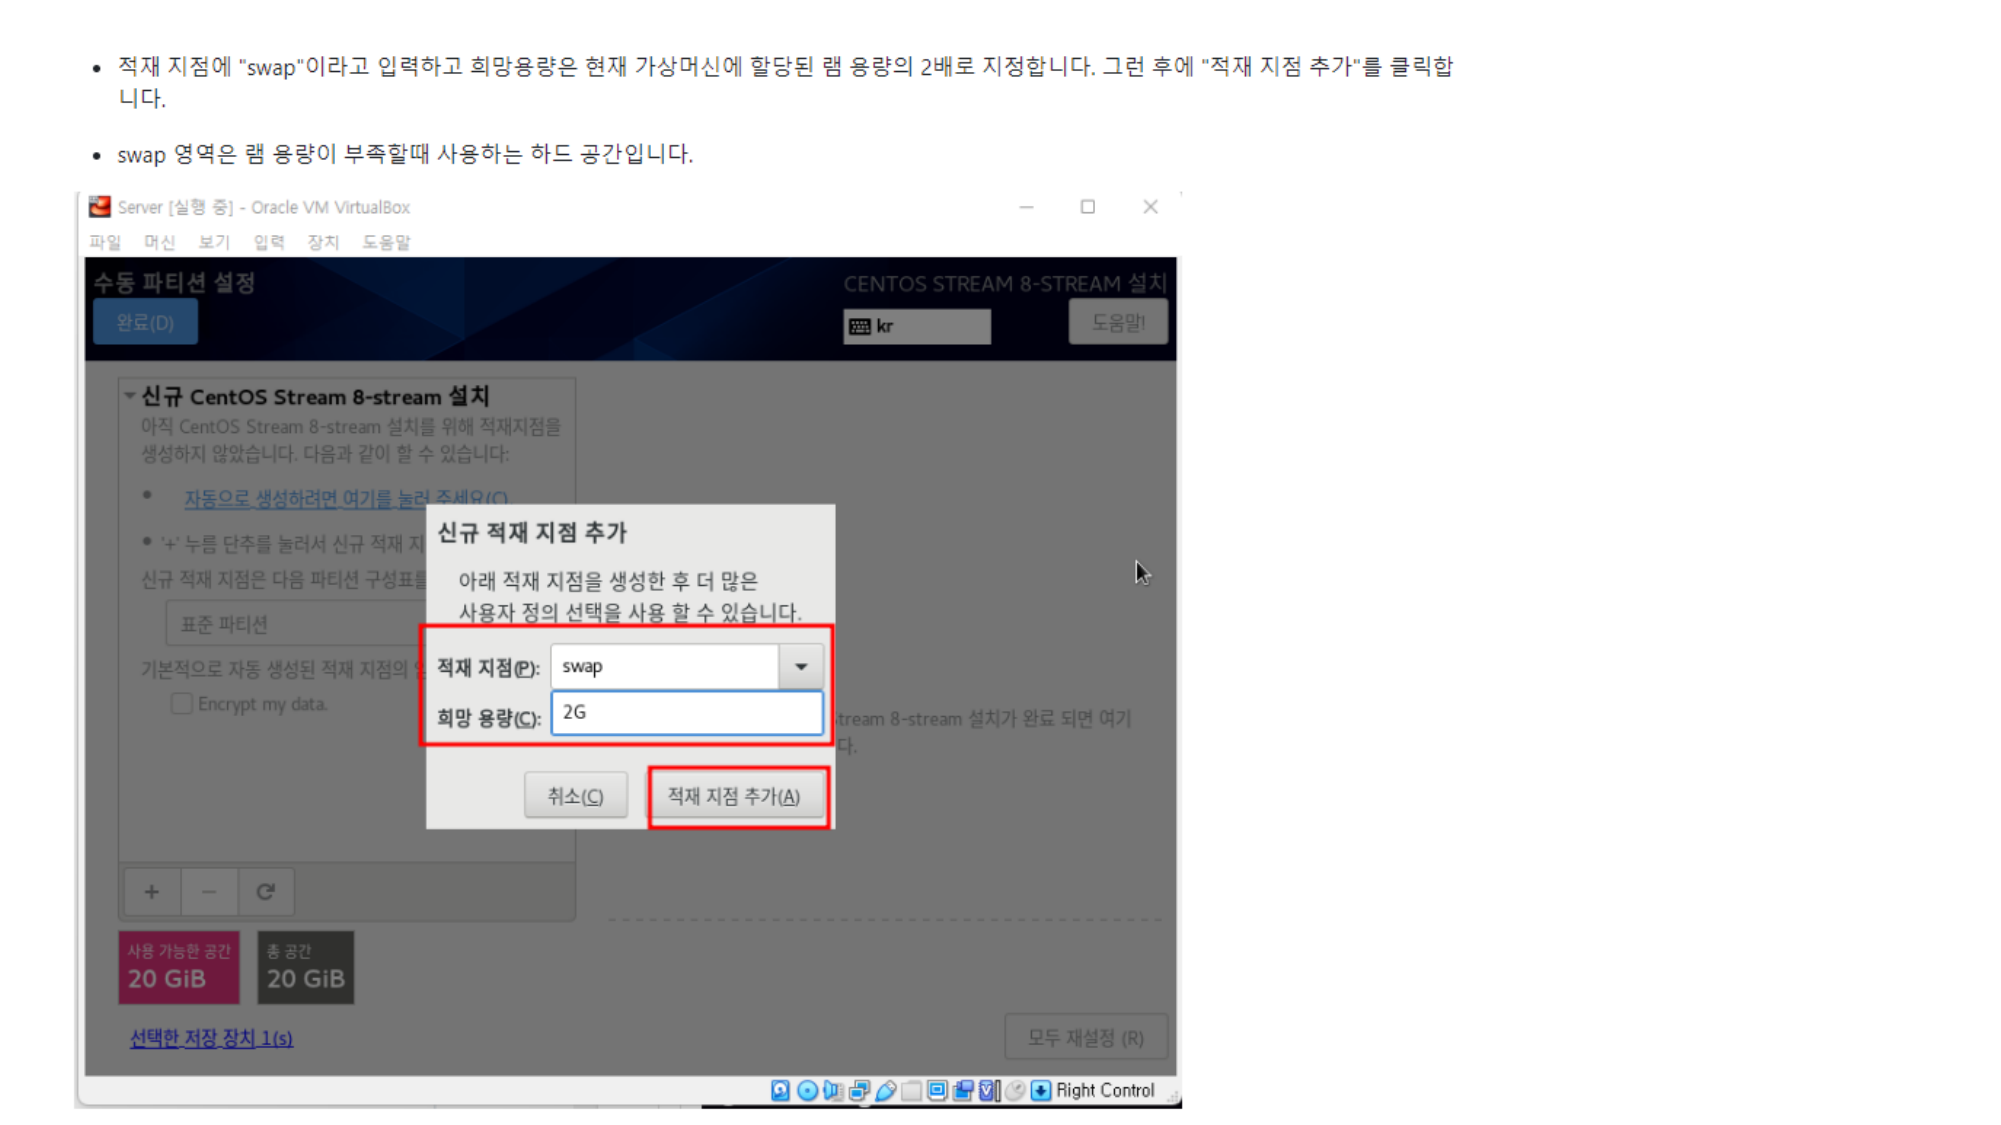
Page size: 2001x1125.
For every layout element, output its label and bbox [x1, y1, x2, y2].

picture [51, 39, 1459, 1112]
